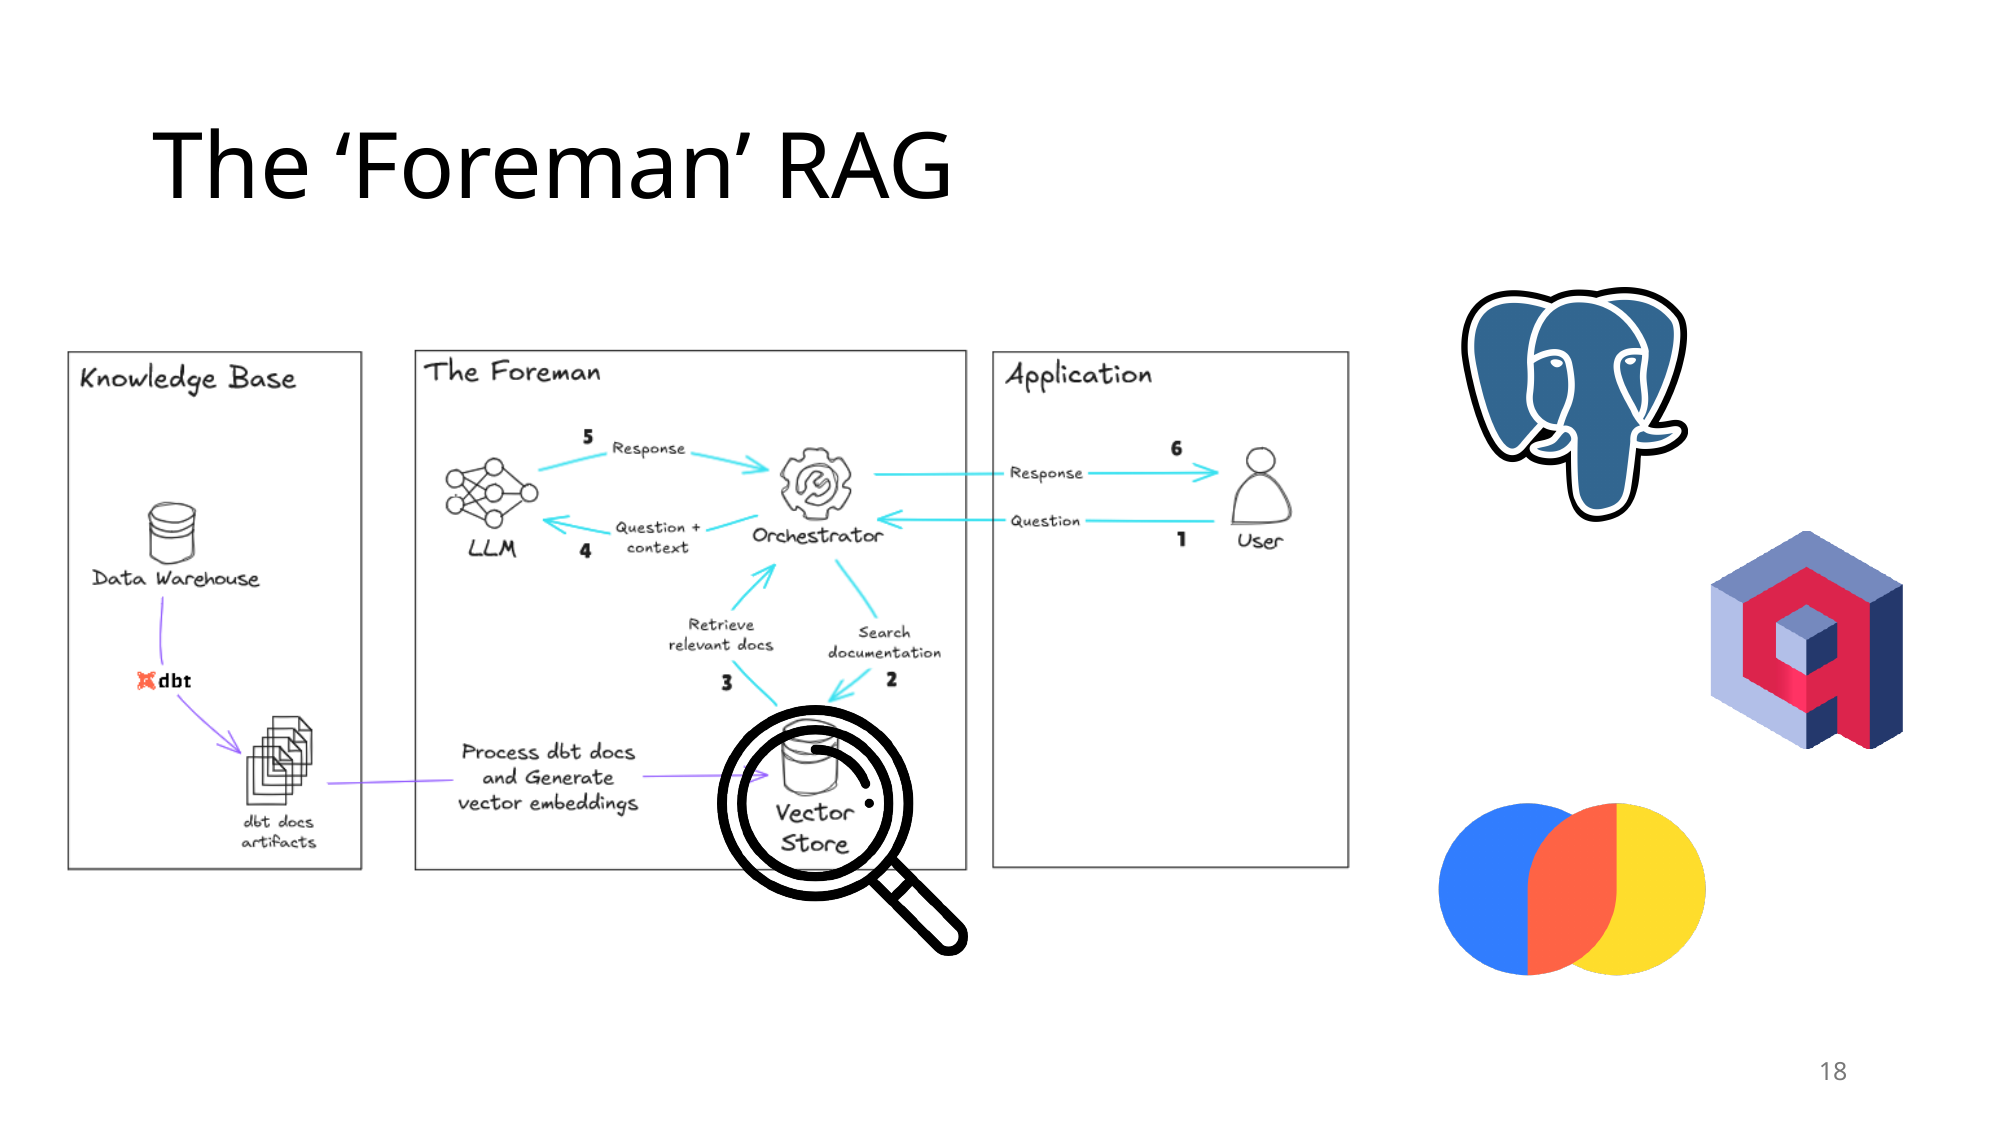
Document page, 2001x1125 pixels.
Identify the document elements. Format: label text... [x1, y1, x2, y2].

picture [47, 328, 1373, 957]
picture [1696, 530, 1916, 750]
slide_number 18 [1412, 1042, 1863, 1103]
picture [1434, 798, 1715, 980]
title The ‘Foreman’ RAG [137, 59, 1863, 278]
picture [1461, 287, 1689, 522]
